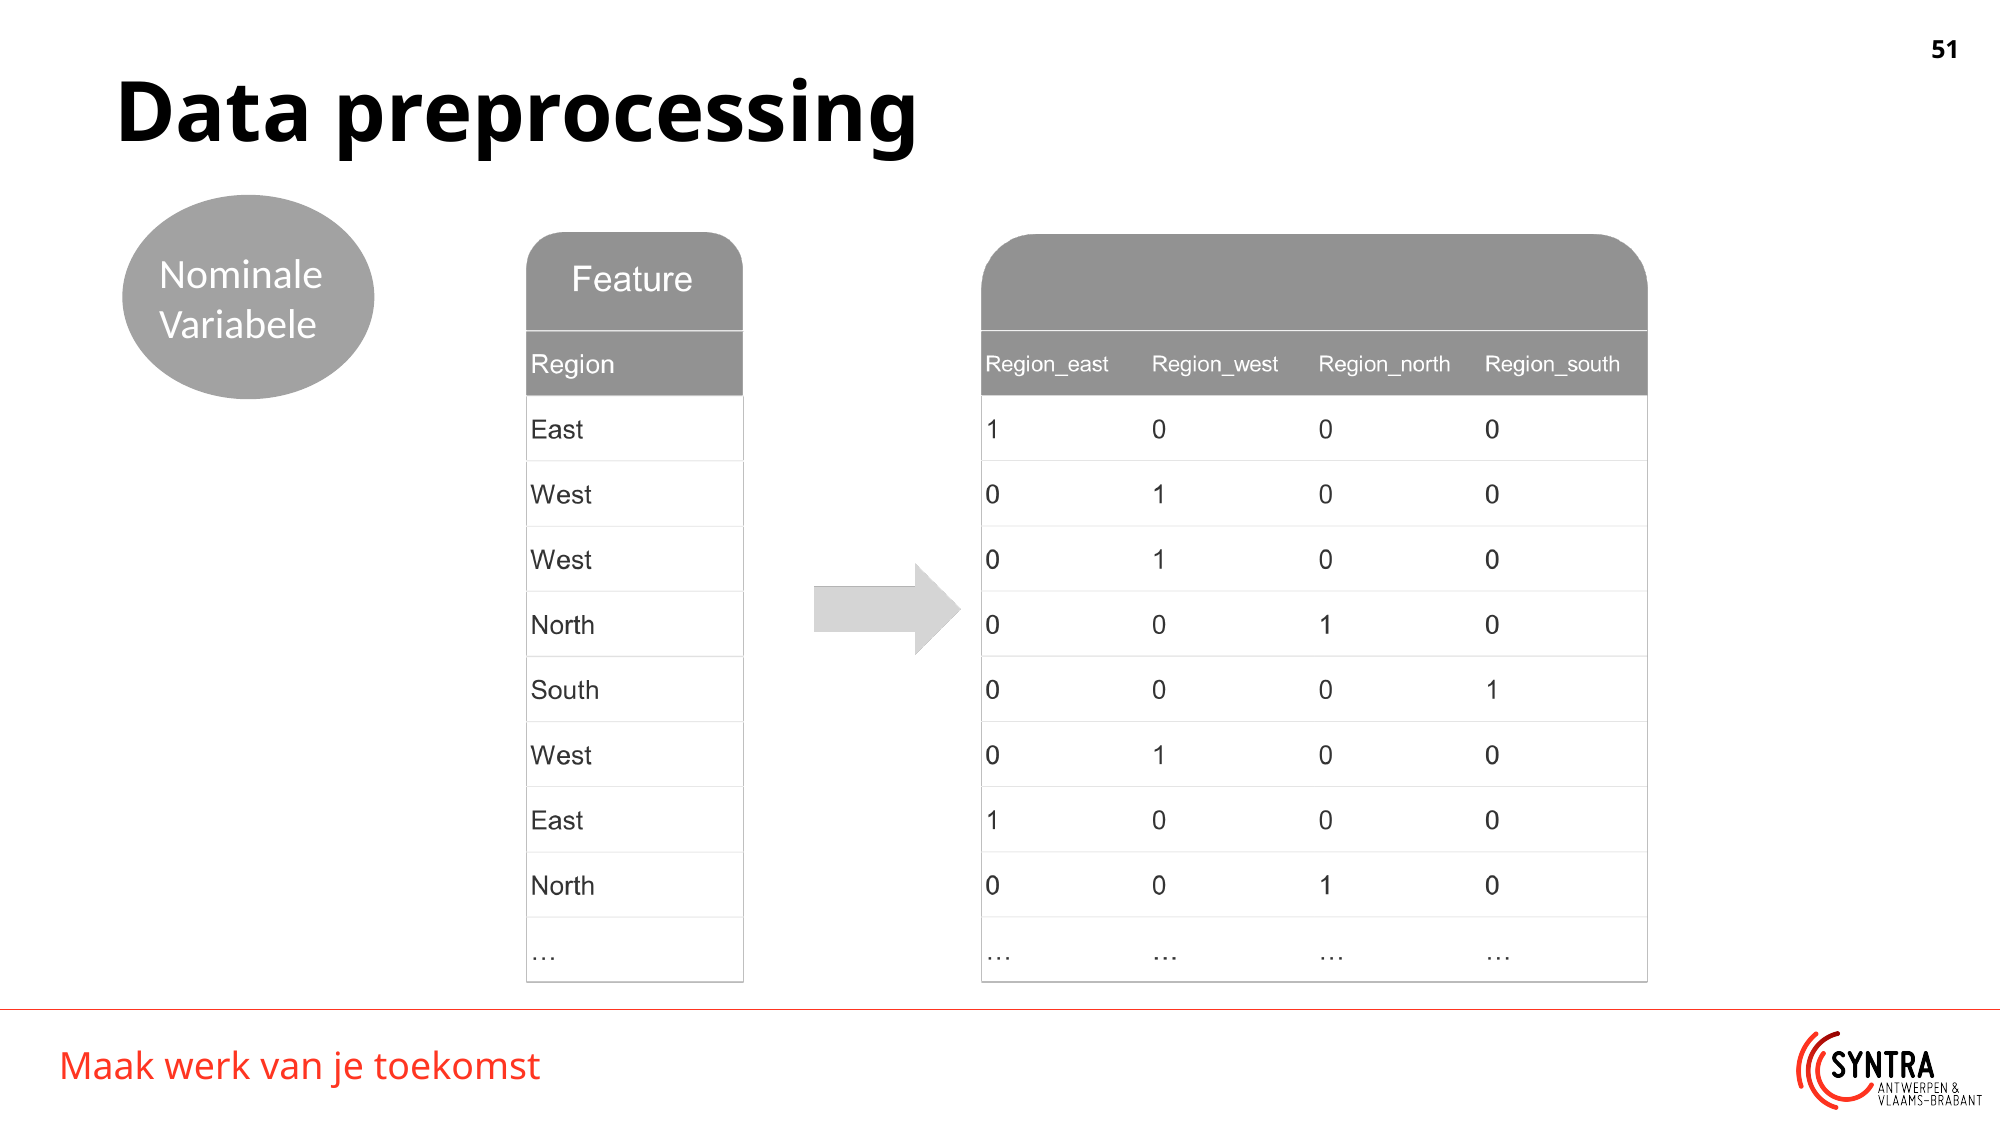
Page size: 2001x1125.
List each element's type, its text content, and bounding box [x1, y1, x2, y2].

picture [514, 232, 1648, 983]
title Data preprocessing [99, 62, 1946, 252]
text_box Nominale Variabele [122, 194, 375, 400]
picture [1796, 1031, 1982, 1110]
